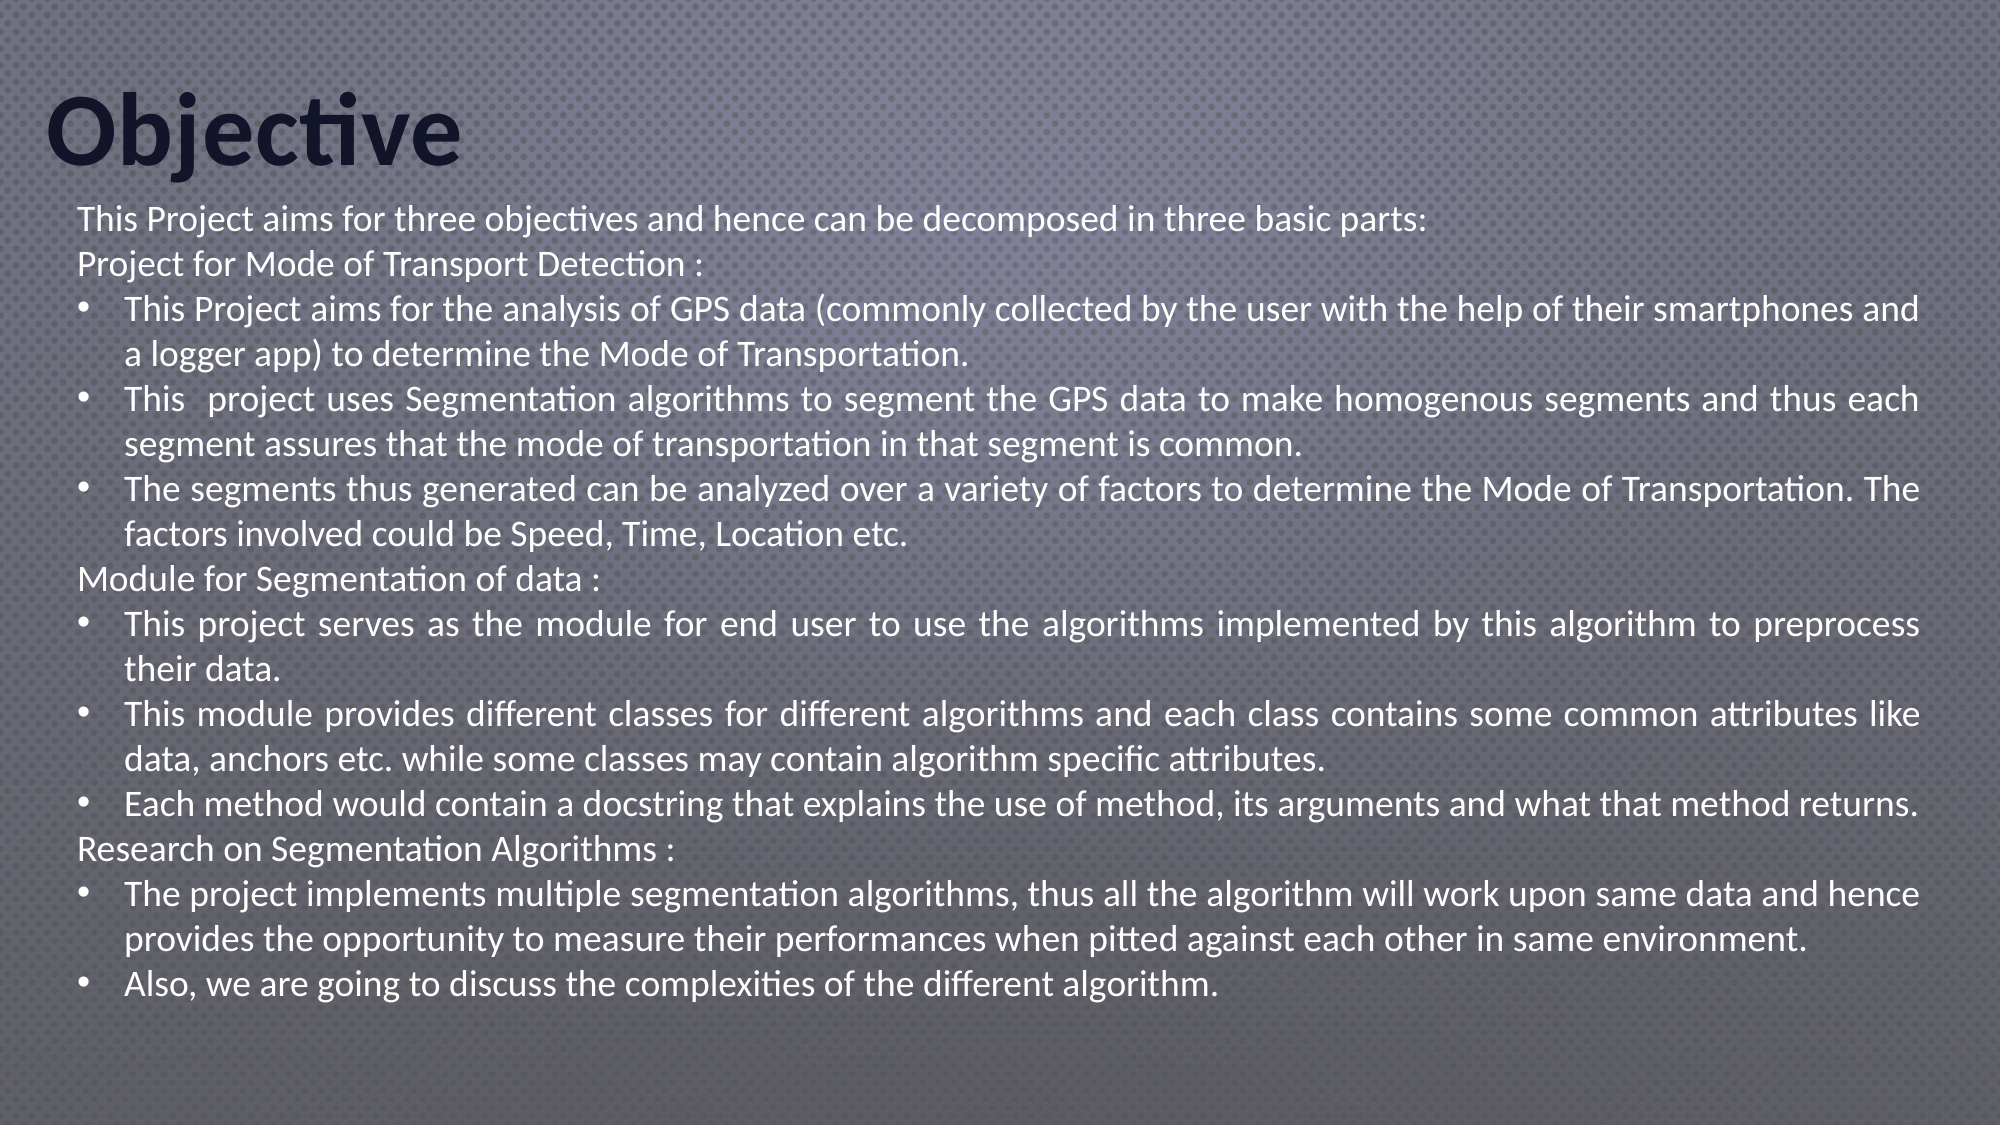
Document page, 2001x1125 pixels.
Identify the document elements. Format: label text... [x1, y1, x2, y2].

title Objective [30, 38, 2000, 209]
text_box This Project aims for three objectives and hence can be decomposed in three basic parts: Project for Mode of Transport Detection : This Project aims for the analysis of GPS data (commonly collected by the user with the help of their smartphones and a logger app) to determine the Mode of Transportation. This project uses Segmentation algorithms to segment the GPS data to make homogenous segments and thus each segment assures that the mode of transportation in that segment is common. The segments thus generated can be analyzed over a variety of factors to determine the Mode of Transportation. The factors involved could be Speed, Time, Location etc. Module for Segmentation of data : This project serves as the module for end user to use the algorithms implemented by this algorithm to preprocess their data. This module provides different classes for different algorithms and each class contains some common attributes like data, anchors etc. while some classes may contain algorithm specific attributes. Each method would contain a docstring that explains the use of method, its arguments and what that method returns. Research on Segmentation Algorithms : The project implements multiple segmentation algorithms, thus all the algorithm will work upon same data and hence provides the opportunity to measure their performances when pitted against each other in same environment. Also, we are going to discuss the complexities of the different algorithm. [62, 186, 1938, 1011]
